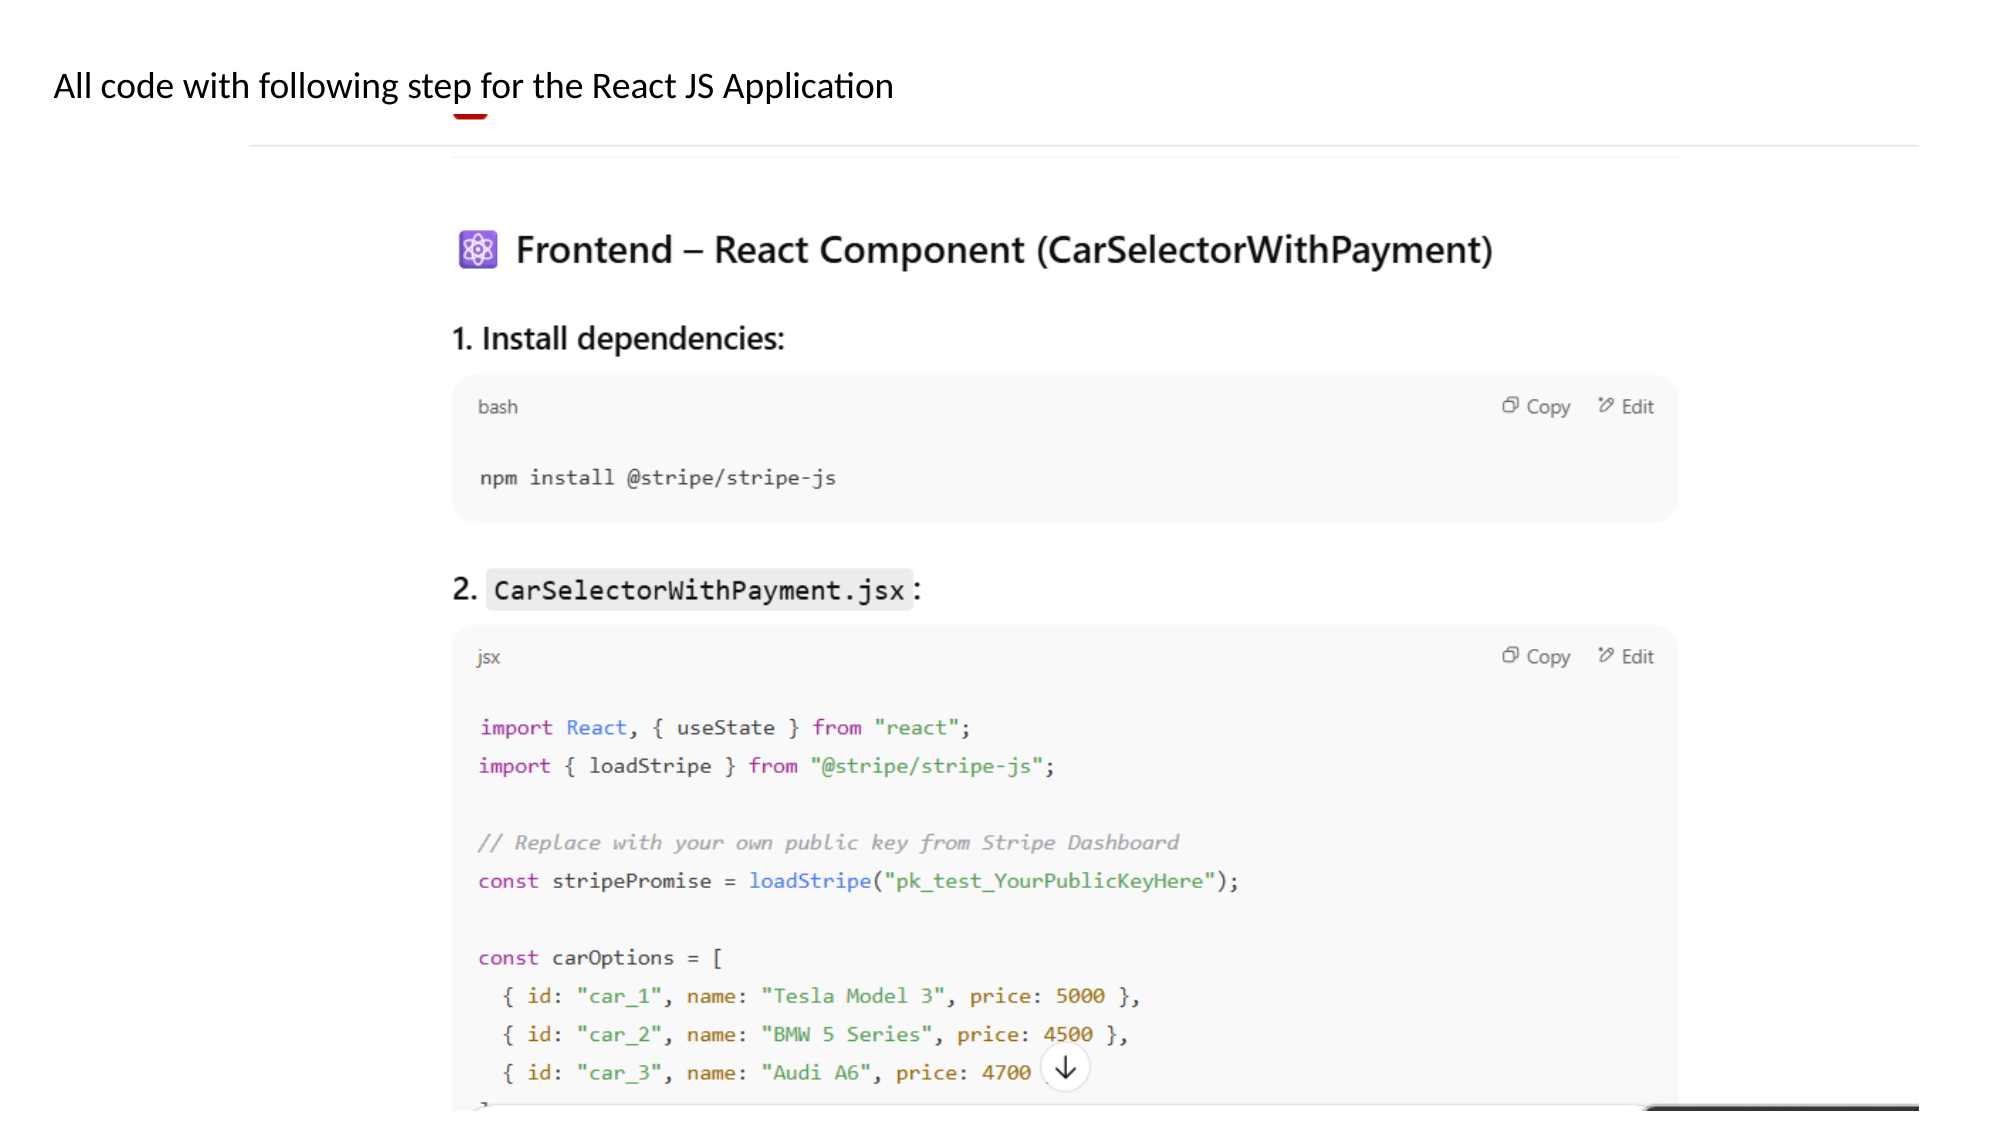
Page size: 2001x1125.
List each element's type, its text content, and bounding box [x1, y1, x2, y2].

picture [249, 114, 1919, 1111]
text_box All code with following step for the React JS Application [38, 54, 919, 114]
